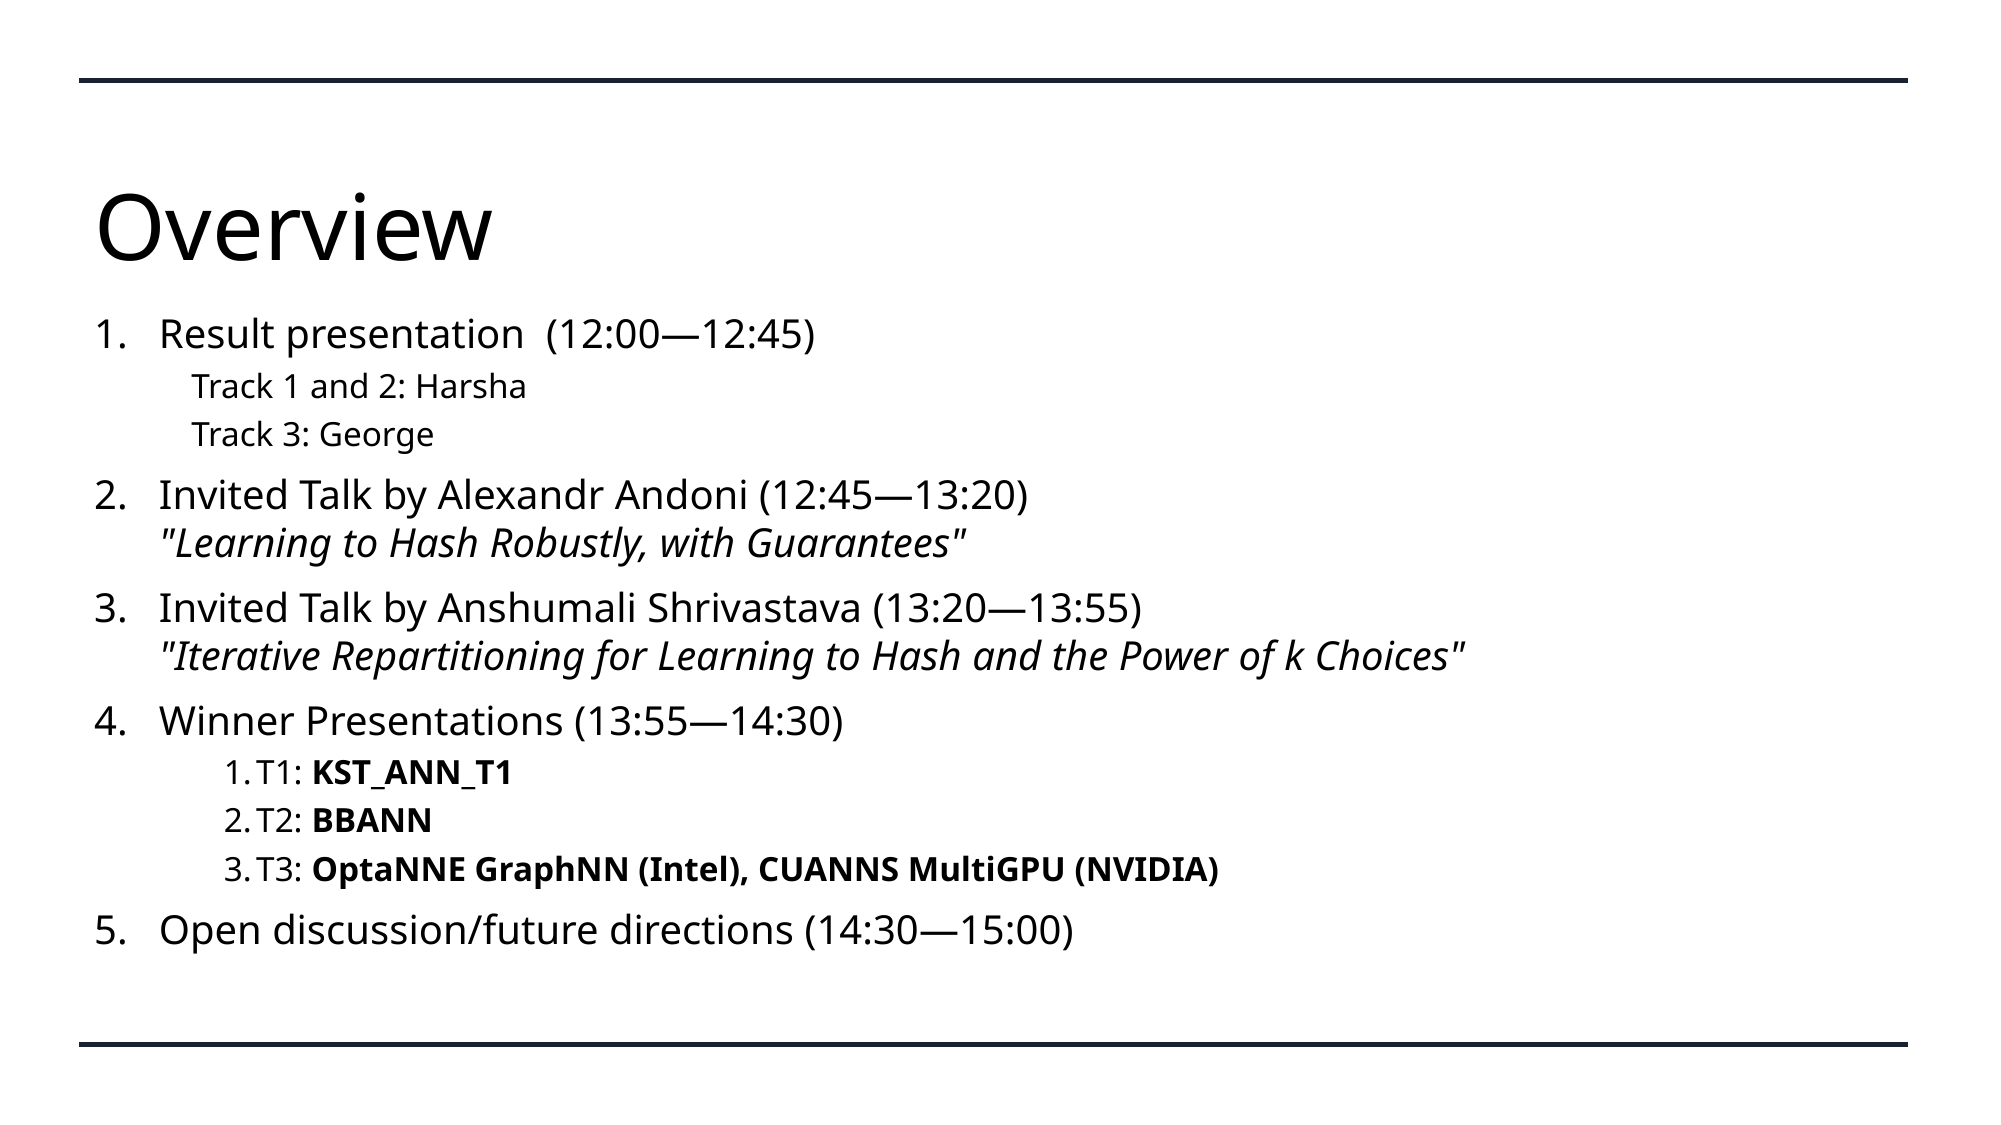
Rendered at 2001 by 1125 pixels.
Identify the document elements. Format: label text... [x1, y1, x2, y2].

list Result presentation (12:00—12:45) Track 1 and 2: Harsha Track 3: George Invited Talk by Alexandr Andoni (12:45—13:20) "Learning to Hash Robustly, with Guarantees" Invited Talk by Anshumali Shrivastava (13:20—13:55) "Iterative Repartitioning for Learning to Hash and the Power of k Choices" Winner Presentations (13:55—14:30) T1: KST_ANN_T1 T2: BBANN T3: OptaNNE GraphNN (Intel), CUANNS MultiGPU (NVIDIA) Open discussion/future directions (14:30—15:00) [79, 301, 1803, 965]
title Overview [79, 160, 1824, 288]
